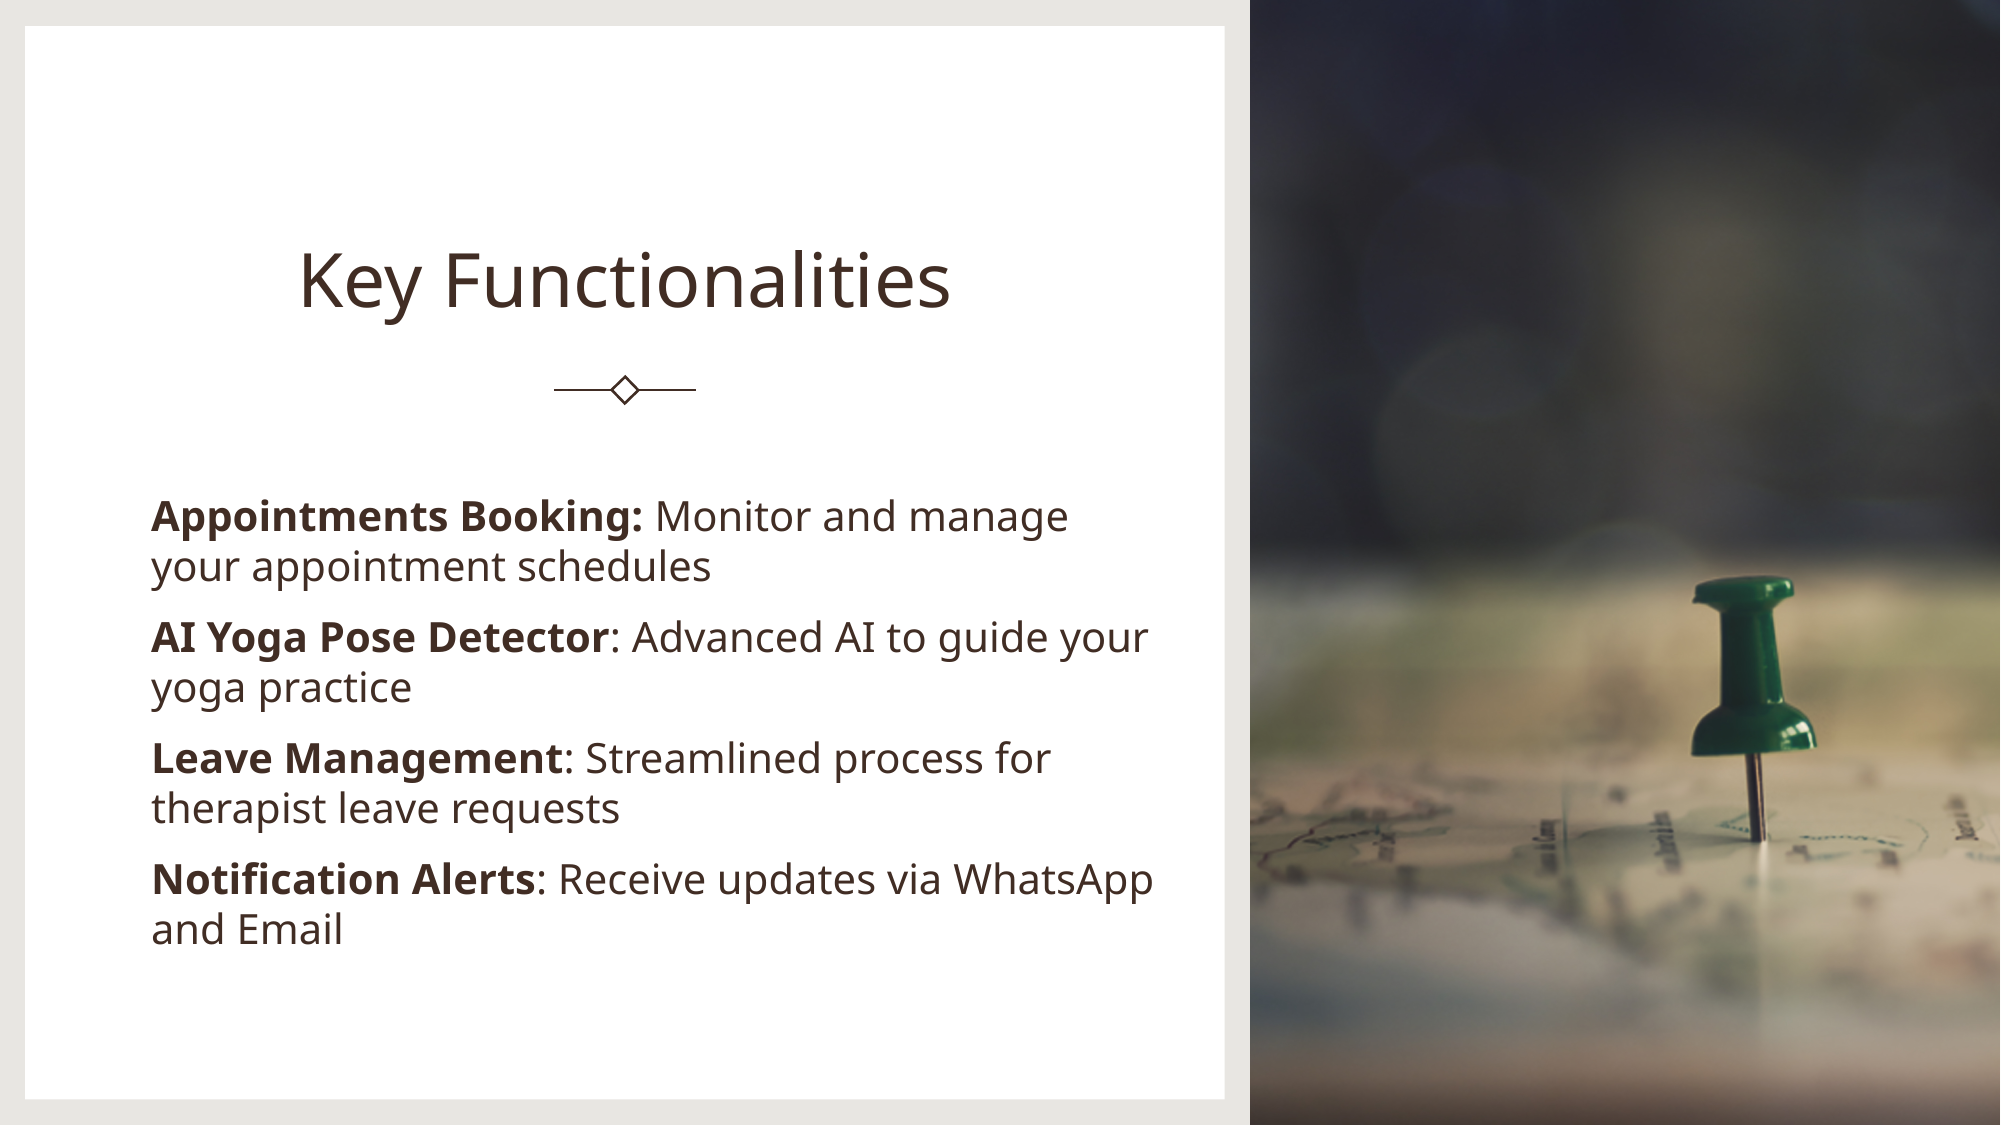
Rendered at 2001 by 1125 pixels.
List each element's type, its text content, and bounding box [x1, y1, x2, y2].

picture [1249, 0, 2000, 1125]
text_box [553, 380, 697, 400]
text_box [0, 0, 1249, 1125]
list Appointments Booking: Monitor and manage your appointment schedules AI Yoga Pose Detector: Advanced AI to guide your yoga practice Leave Management: Streamlined process for therapist leave requests Notification Alerts: Receive updates via WhatsApp and Email [136, 416, 1171, 1007]
title Key Functionalities [176, 118, 1074, 331]
text_box [24, 25, 1226, 1100]
